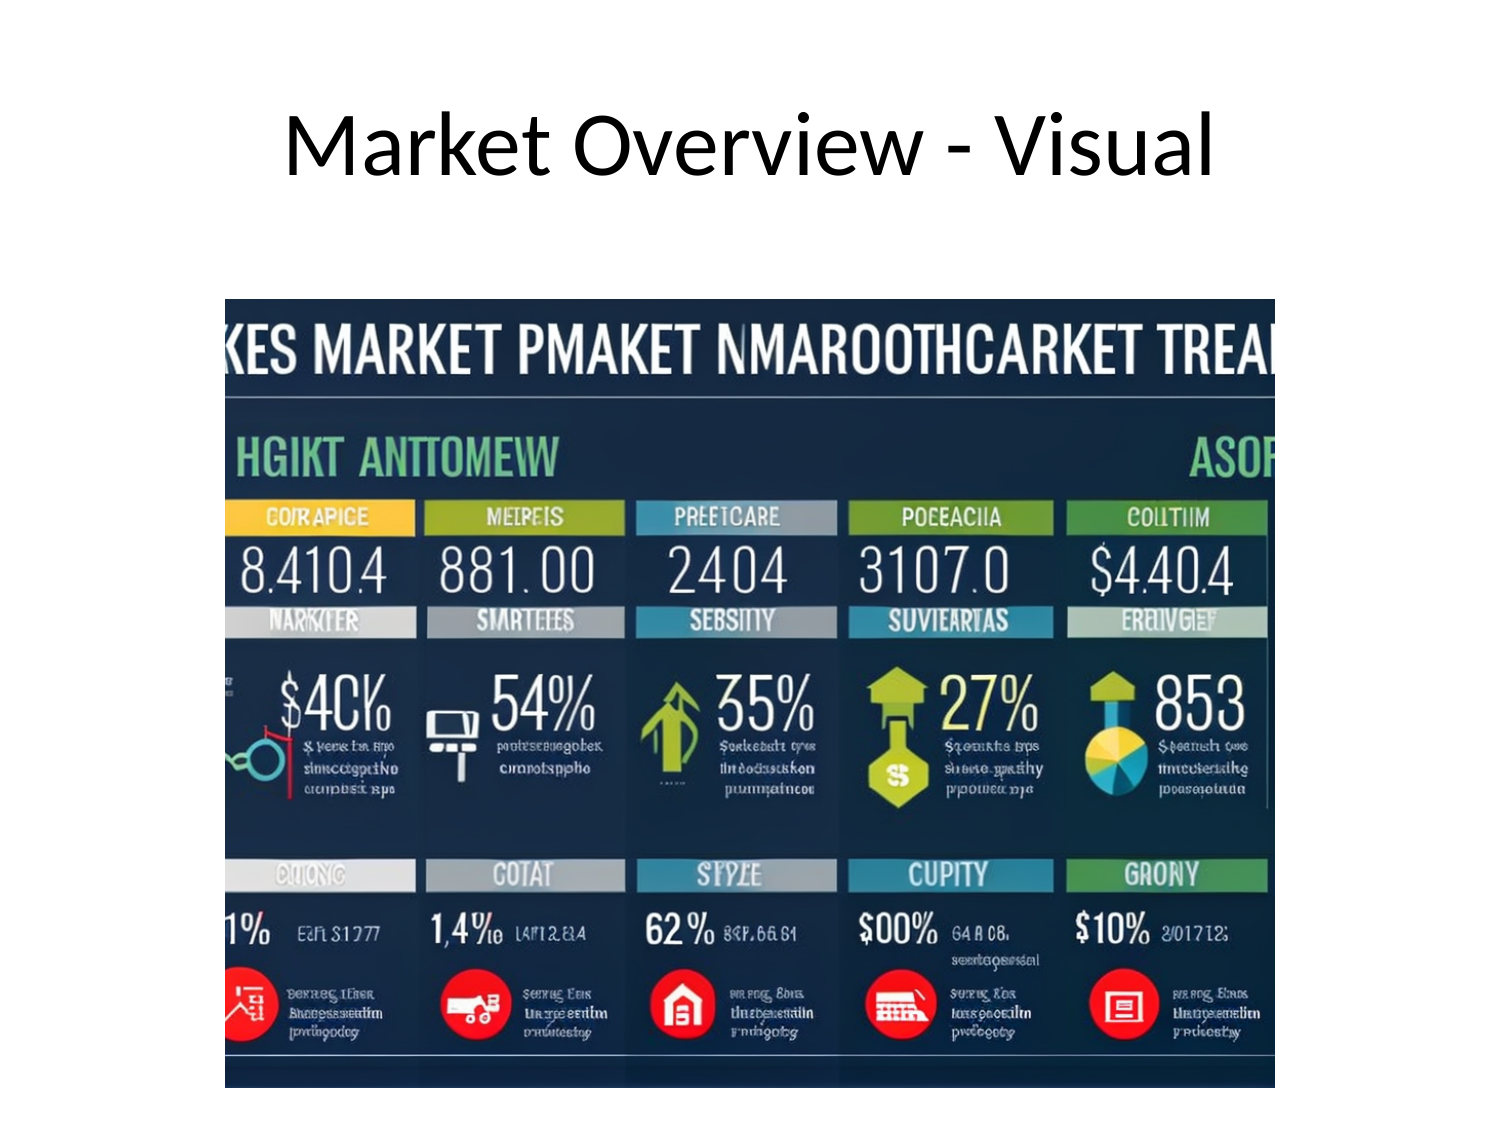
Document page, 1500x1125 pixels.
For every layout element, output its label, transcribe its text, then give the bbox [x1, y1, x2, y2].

picture [224, 299, 1276, 1088]
title Market Overview - Visual [75, 45, 1425, 233]
